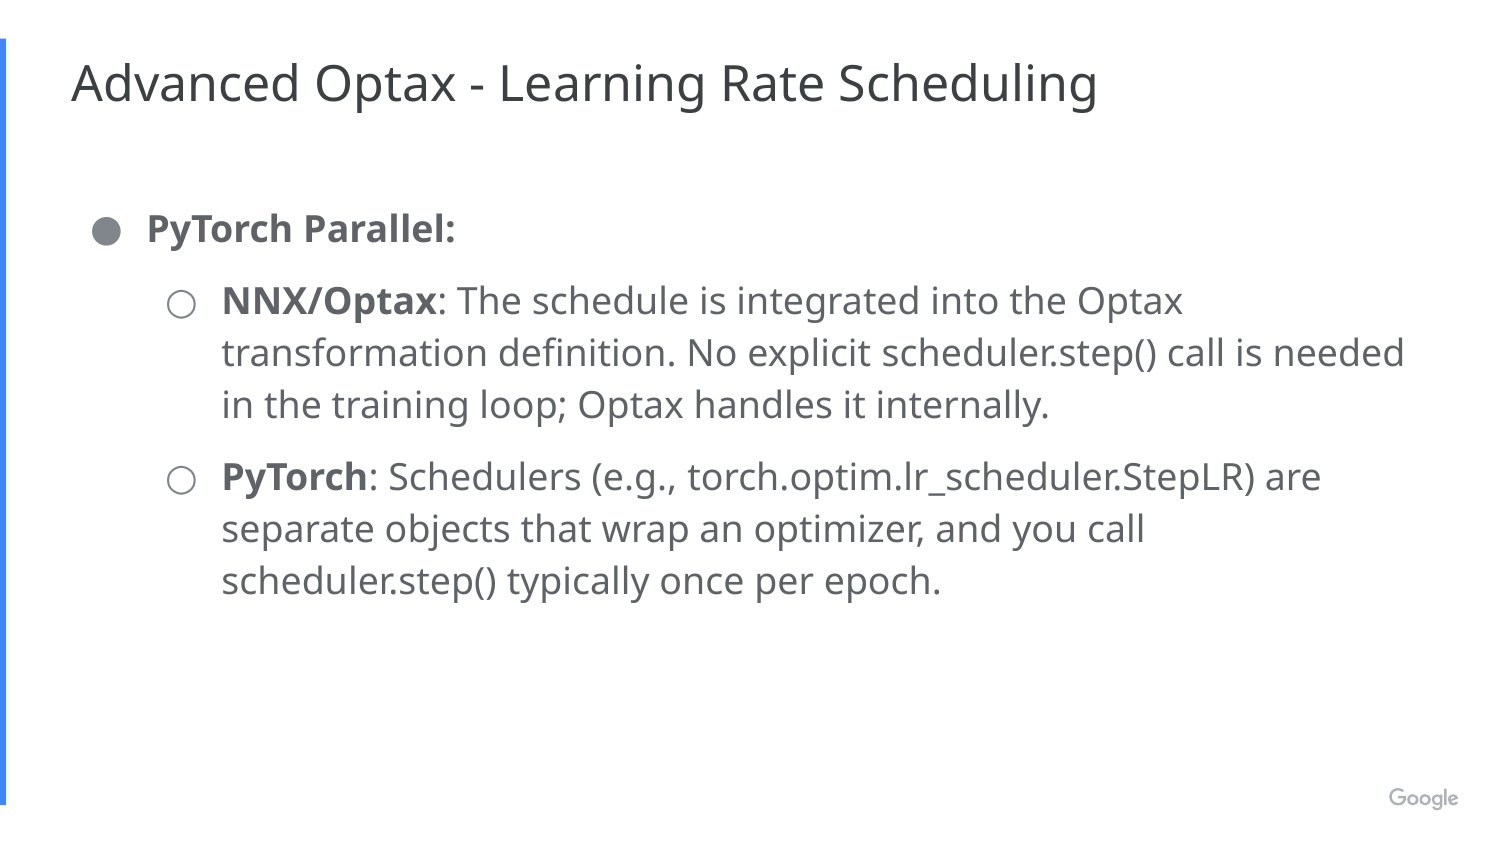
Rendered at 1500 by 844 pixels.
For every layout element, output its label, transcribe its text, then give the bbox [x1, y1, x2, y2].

title Advanced Optax - Learning Rate Scheduling [56, 43, 1336, 215]
list PyTorch Parallel: NNX/Optax: The schedule is integrated into the Optax transformation definition. No explicit scheduler.step() call is needed in the training loop; Optax handles it internally. PyTorch: Schedulers (e.g., torch.optim.lr_scheduler.StepLR) are separate objects that wrap an optimizer, and you call scheduler.step() typically once per epoch. [56, 182, 1422, 688]
